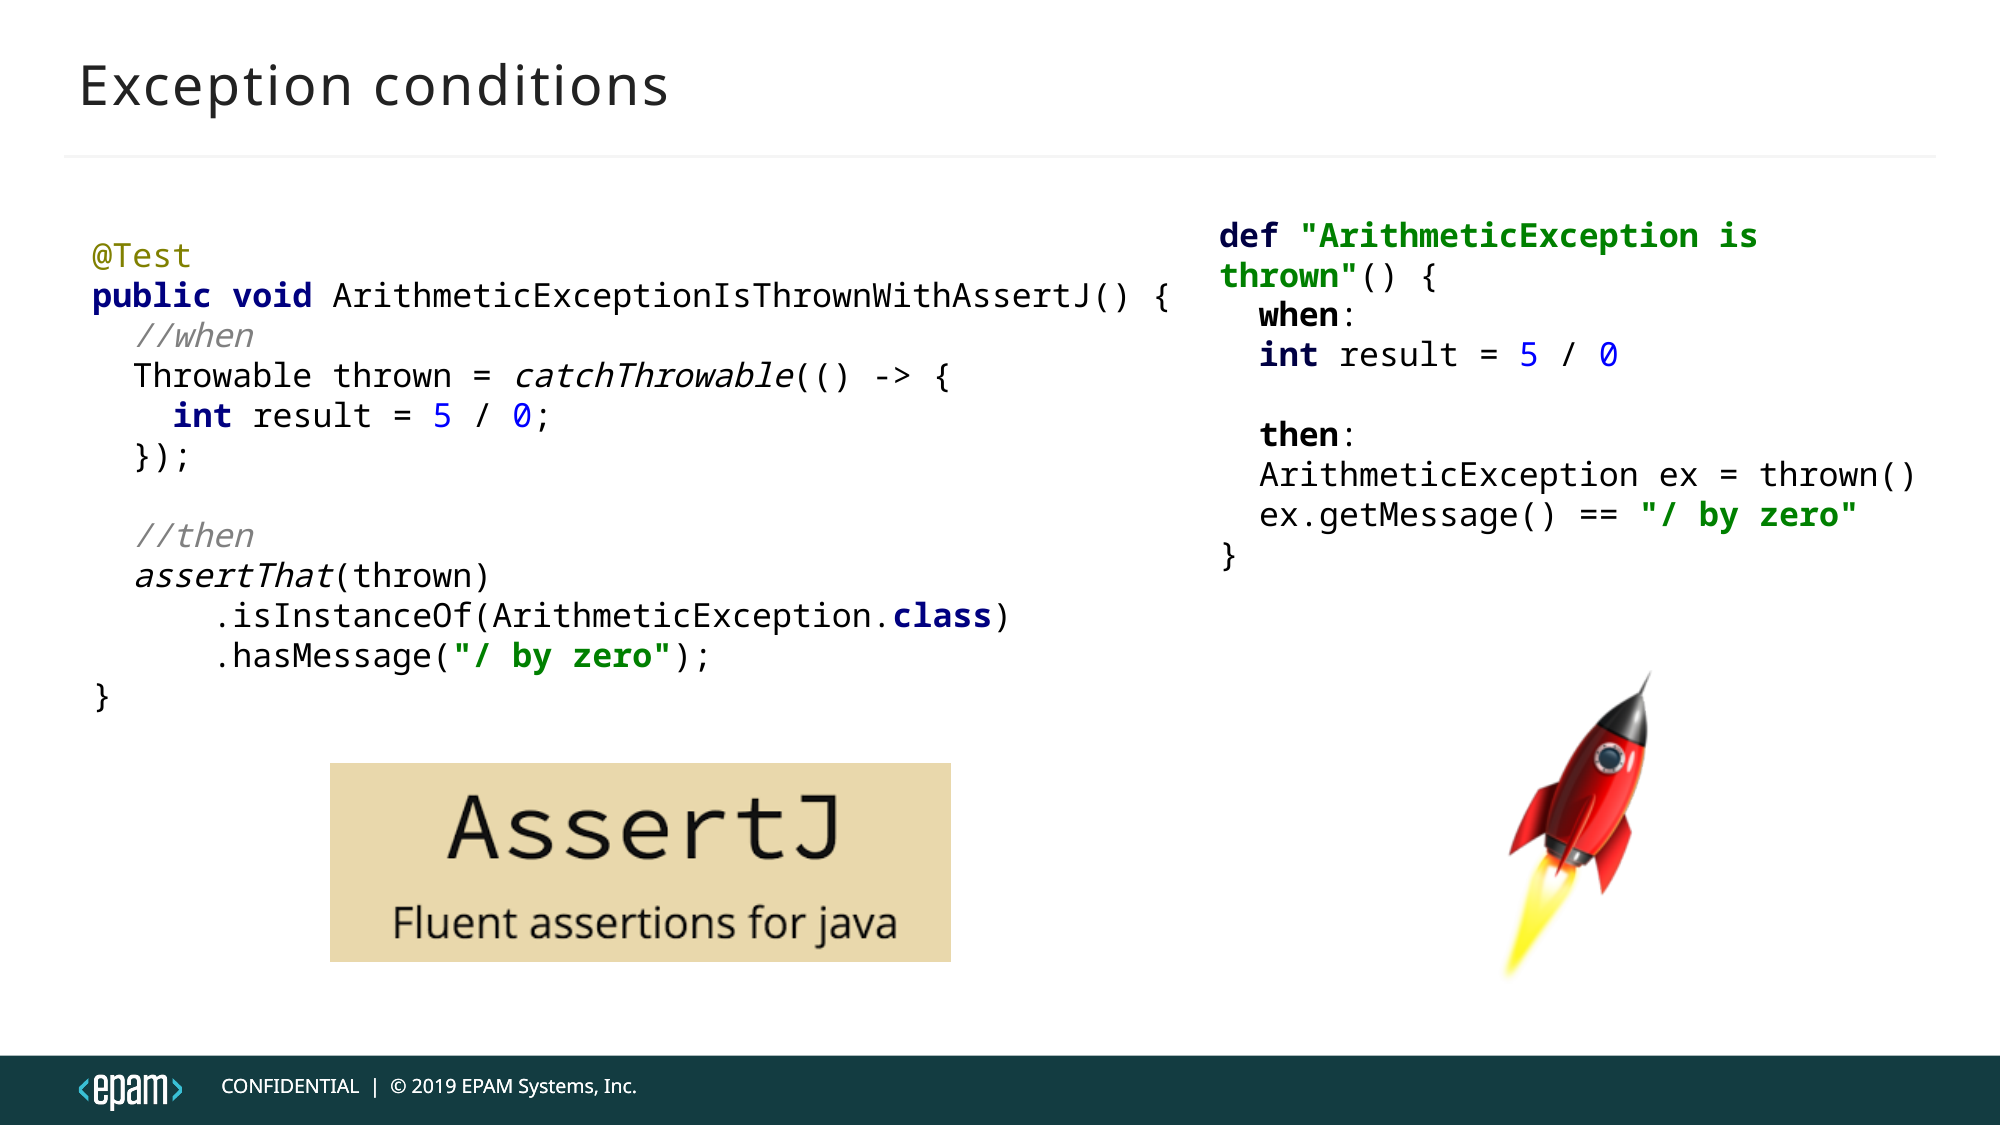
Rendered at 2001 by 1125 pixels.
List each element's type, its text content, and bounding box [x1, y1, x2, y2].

text_box CONFIDENTIAL | © 2019 EPAM Systems, Inc. [206, 1066, 737, 1105]
picture [1419, 670, 1732, 984]
text_box def "ArithmeticException is thrown"() { when: int result = 5 / 0 then: ArithmeticException ex = thrown() ex.getMessage() == "/ by zero" } [1204, 206, 1959, 581]
text_box @Test public void ArithmeticExceptionIsThrownWithAssertJ() { //when Throwable thrown = catchThrowable(() -> { int result = 5 / 0; }); //then assertThat(thrown) .isInstanceOf(ArithmeticException.class) .hasMessage("/ by zero"); } [77, 227, 1204, 722]
title Exception conditions [78, 50, 1922, 116]
picture [330, 763, 951, 962]
